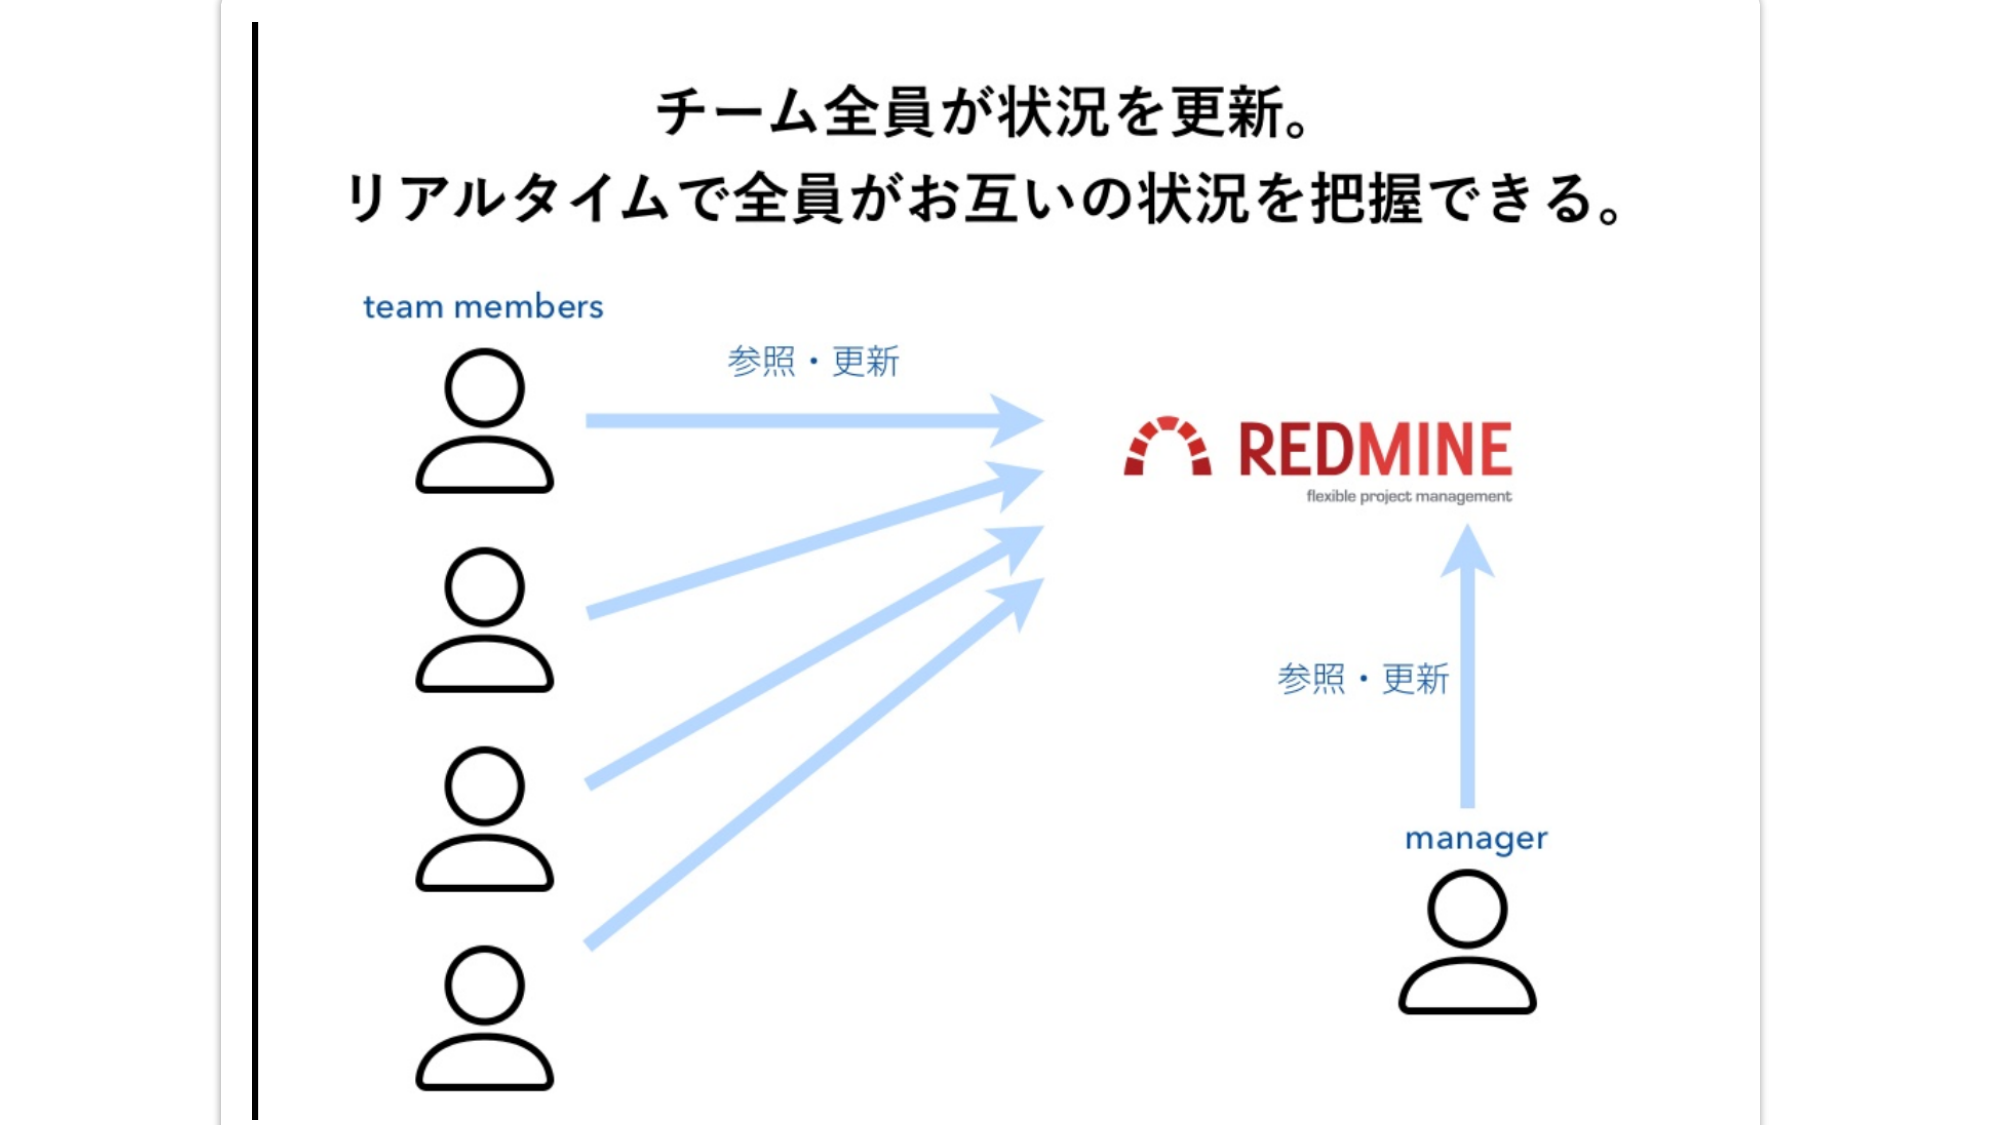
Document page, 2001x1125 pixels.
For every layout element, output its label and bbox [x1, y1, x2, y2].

list [252, 22, 1730, 1120]
